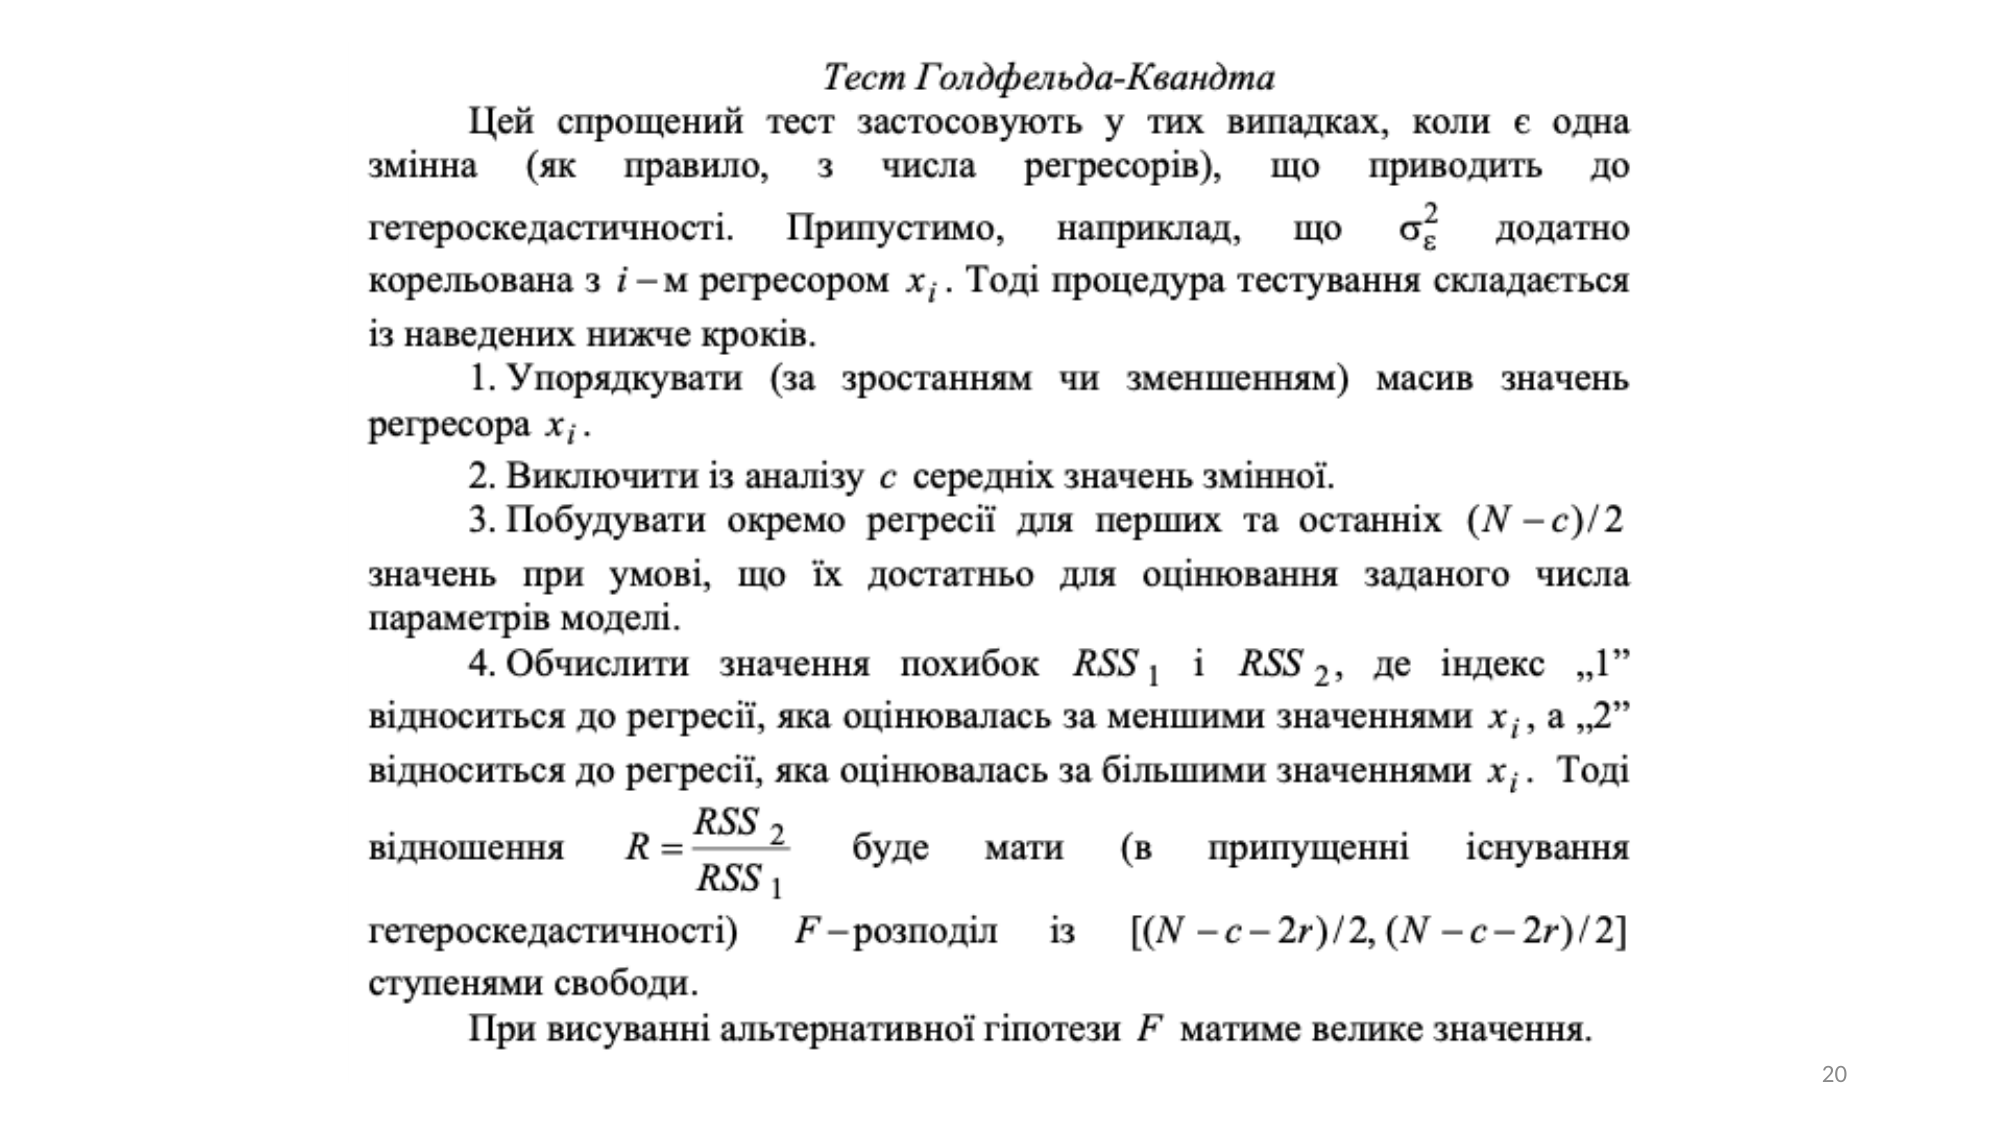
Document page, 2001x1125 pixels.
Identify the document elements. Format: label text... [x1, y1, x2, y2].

slide_number 20 [1412, 1042, 1863, 1103]
picture [347, 42, 1653, 1083]
